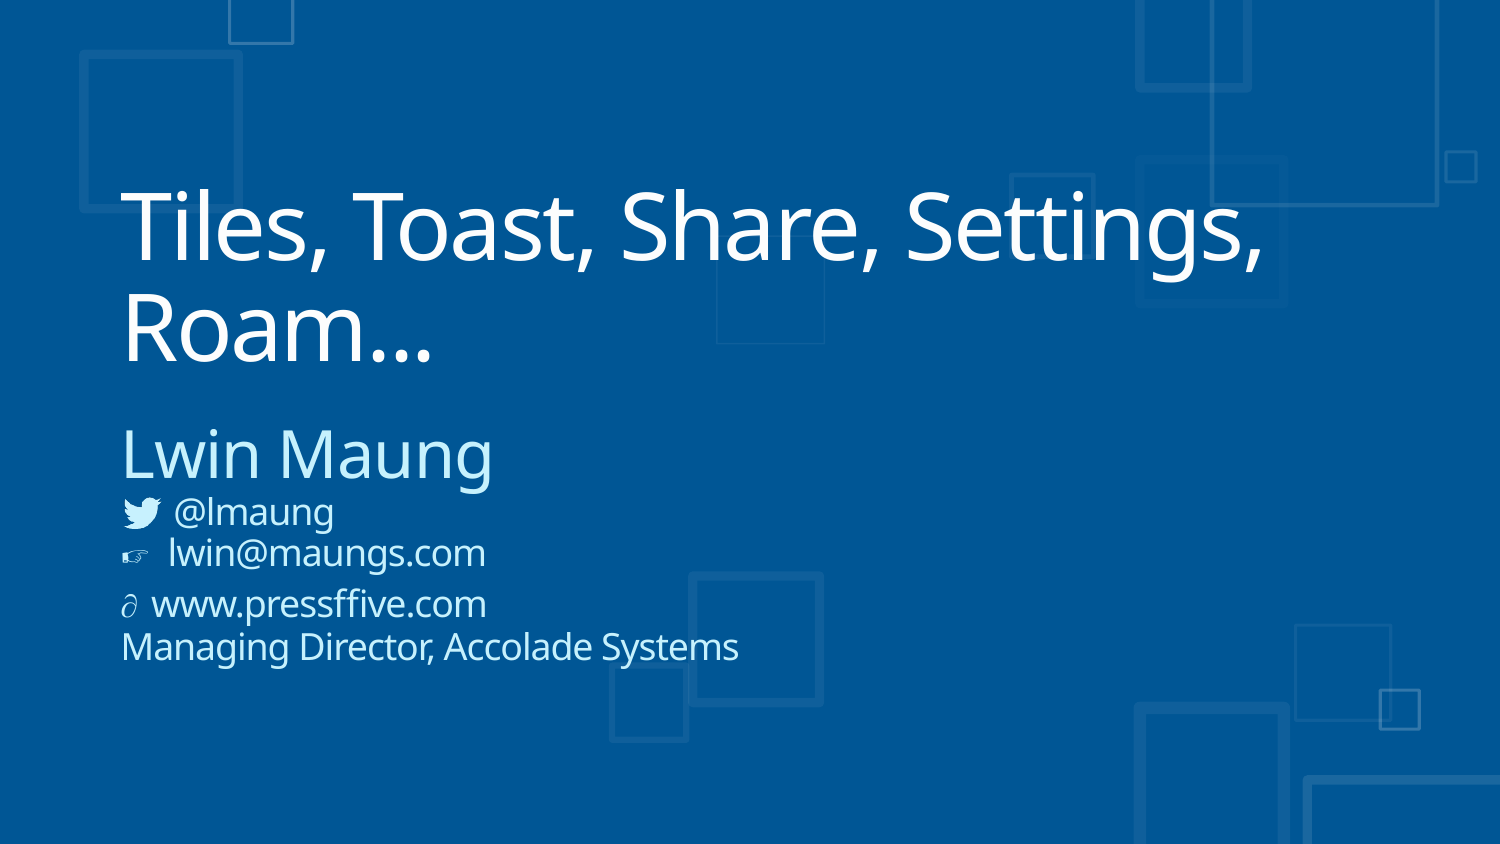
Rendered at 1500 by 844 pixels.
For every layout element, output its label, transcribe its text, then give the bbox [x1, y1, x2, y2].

list Lwin Maung @lmaung  lwin@maungs.com  www.pressffive.com Managing Director, Accolade Systems [120, 421, 1381, 483]
title Tiles, Toast, Share, Settings, Roam... [120, 177, 1457, 383]
picture [109, 479, 176, 547]
